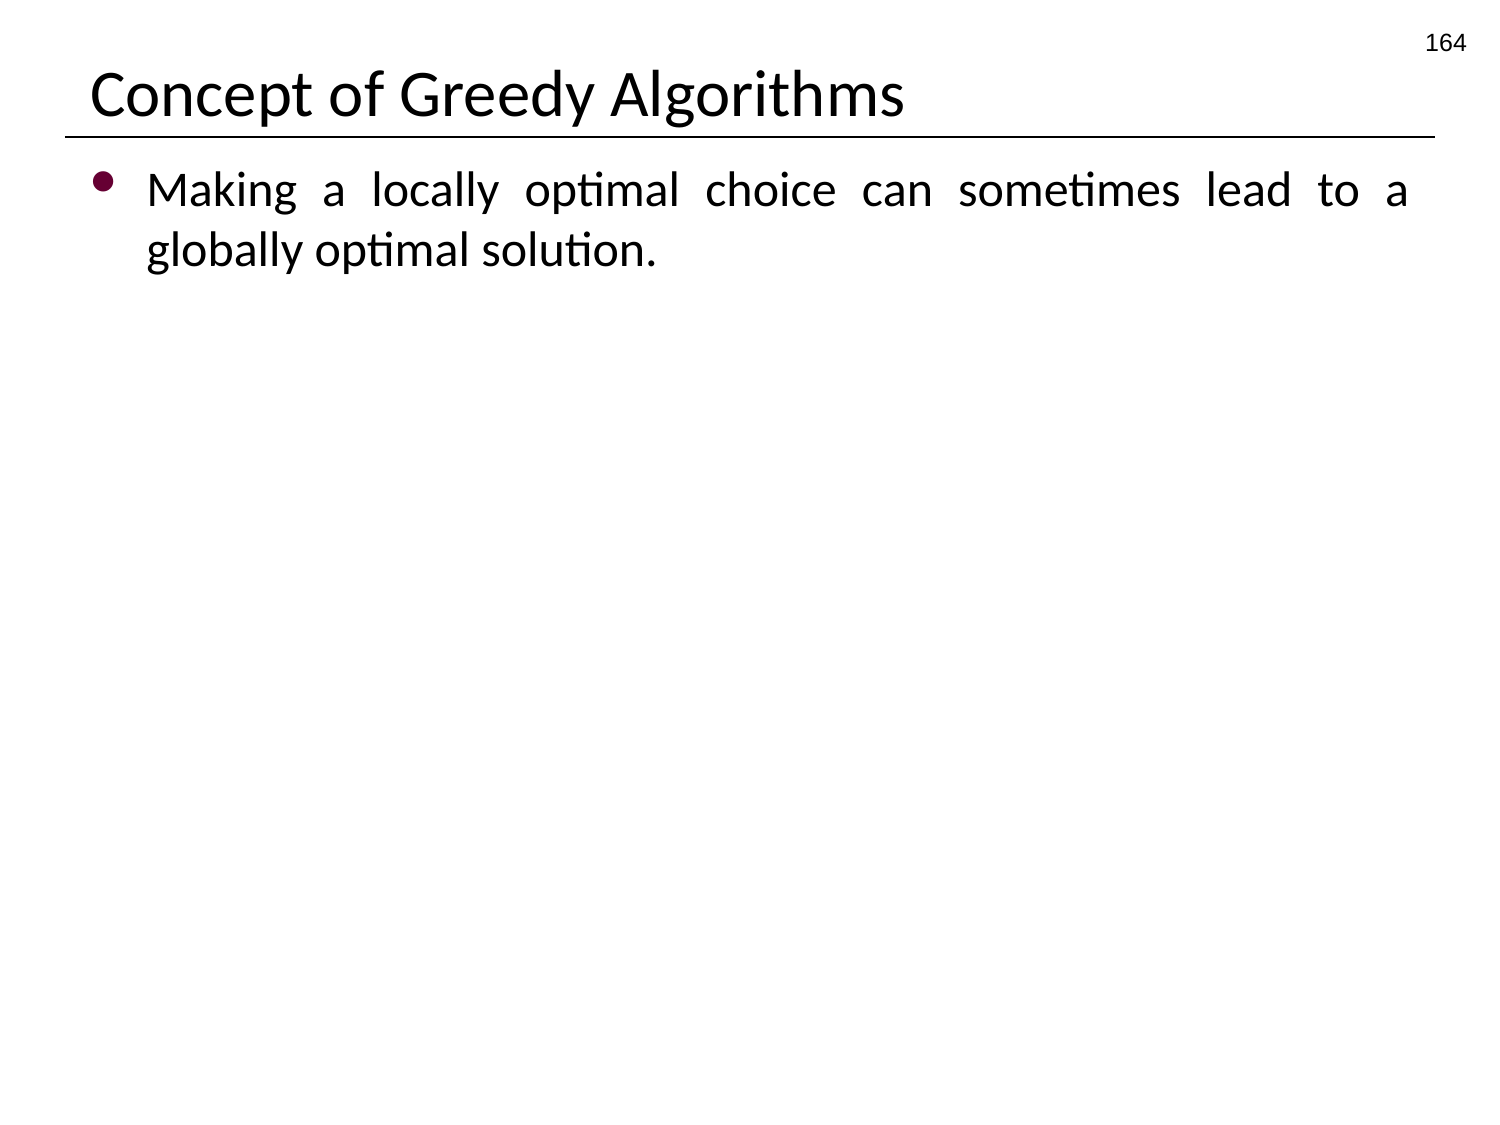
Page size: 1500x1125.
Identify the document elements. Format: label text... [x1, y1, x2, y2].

slide_number 164 [1131, 18, 1483, 62]
list Making a locally optimal choice can sometimes lead to a globally optimal solution. [75, 148, 1425, 1094]
title Concept of Greedy Algorithms [75, 20, 1425, 138]
